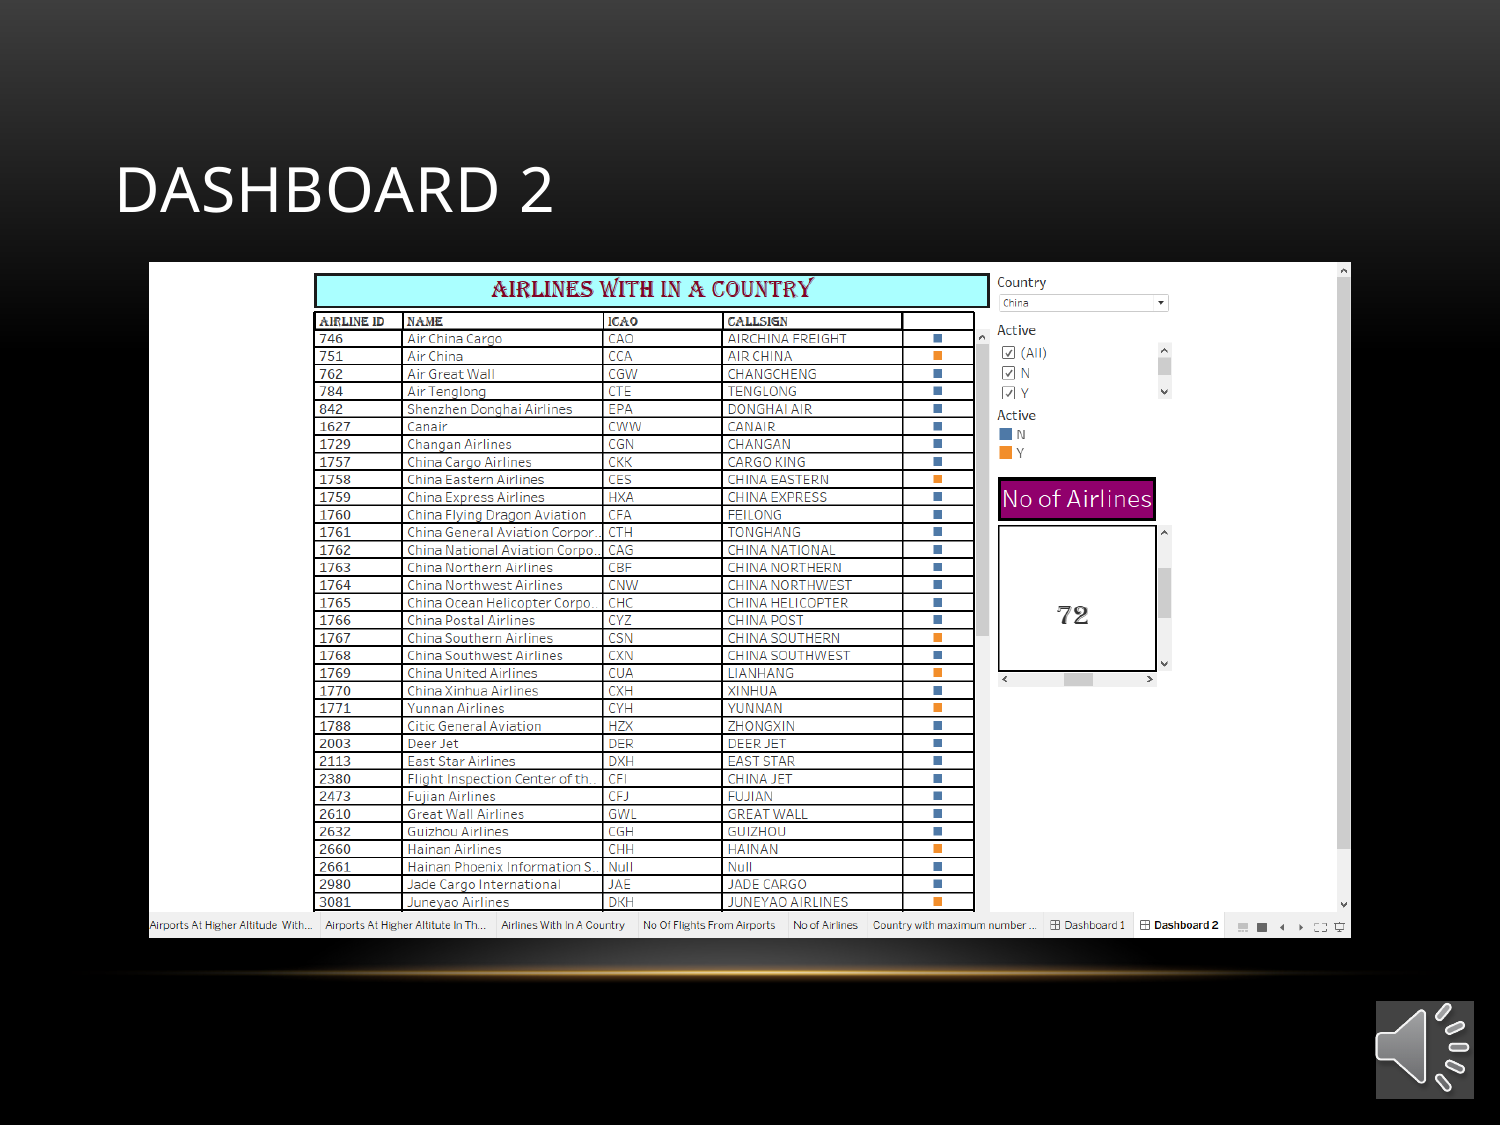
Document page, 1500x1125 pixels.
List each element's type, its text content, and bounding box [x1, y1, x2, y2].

title DASHBOARD 2 [99, 45, 1400, 233]
picture [0, 0, 1500, 1125]
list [149, 262, 1351, 938]
